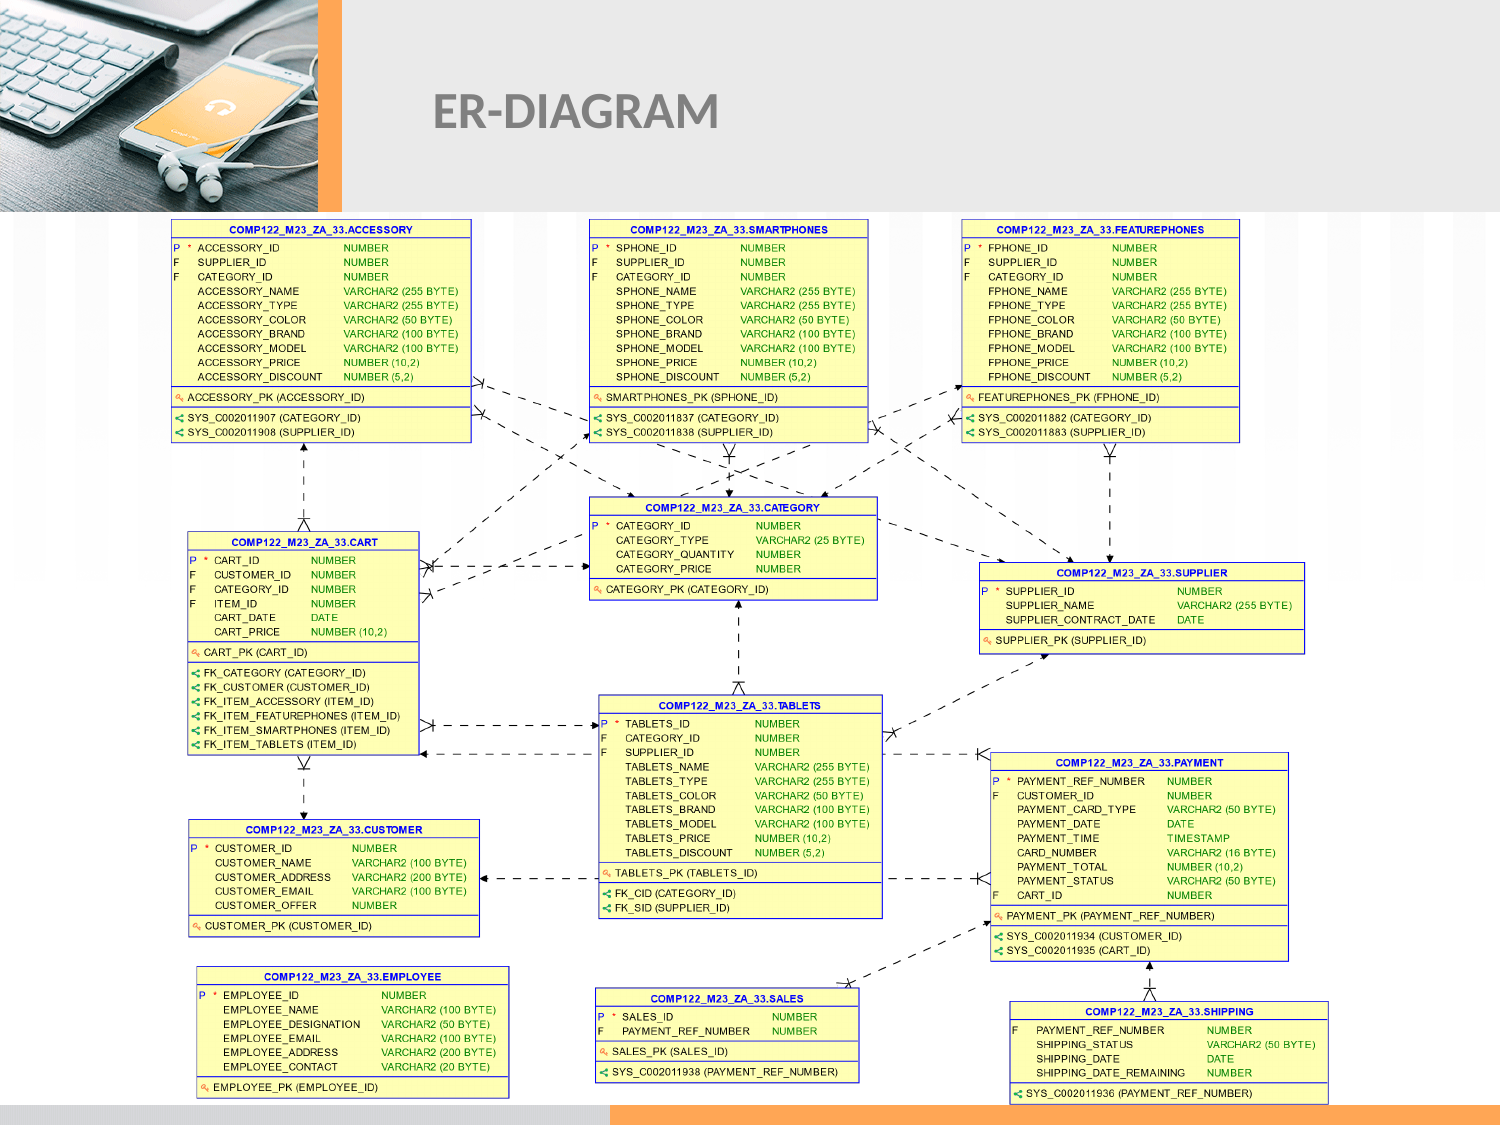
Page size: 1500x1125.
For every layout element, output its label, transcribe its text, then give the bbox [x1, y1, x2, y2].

picture [0, 0, 1500, 1125]
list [170, 219, 1329, 1106]
title ER-DIAGRAM [417, 42, 1475, 174]
